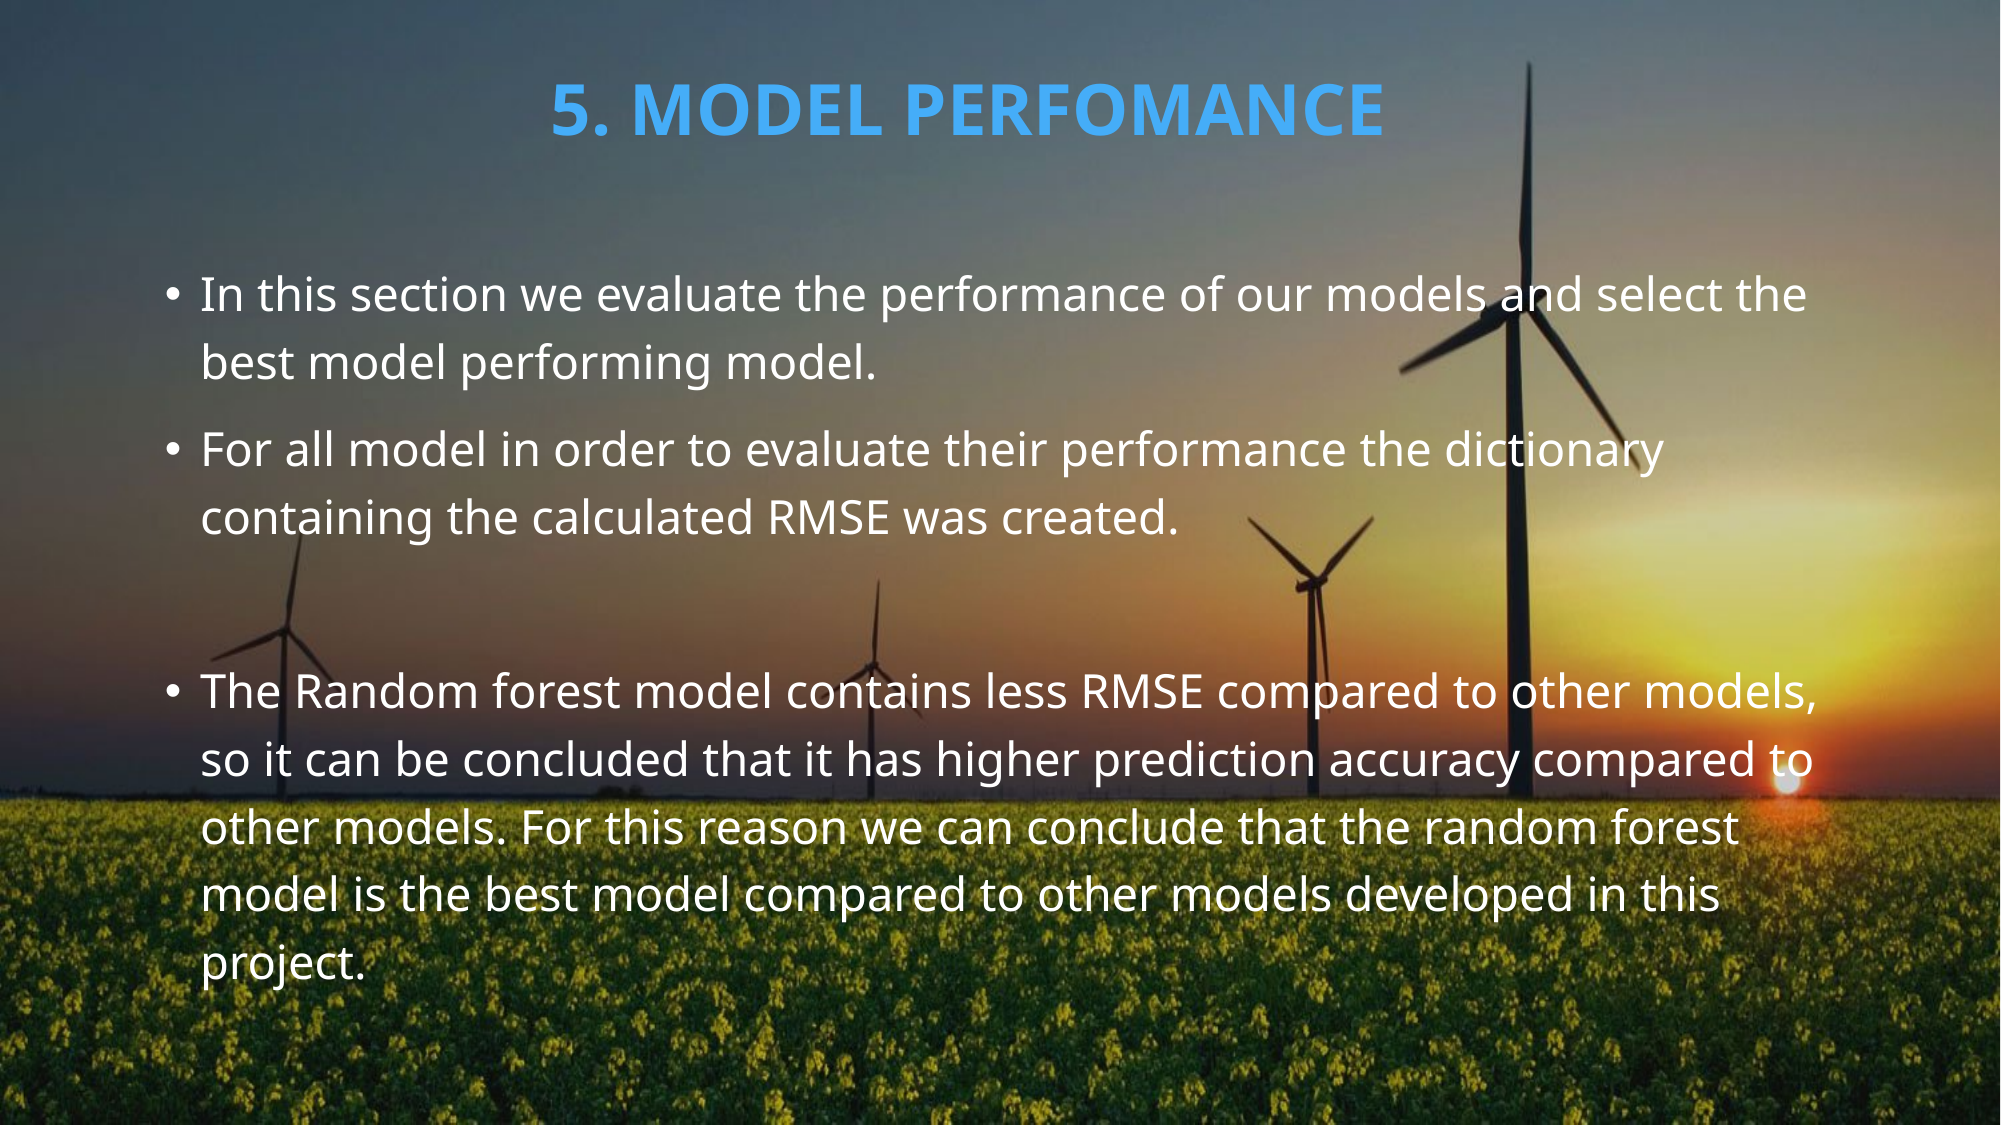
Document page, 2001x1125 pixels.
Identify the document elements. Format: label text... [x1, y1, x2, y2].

list In this section we evaluate the performance of our models and select the best model performing model. For all model in order to evaluate their performance the dictionary containing the calculated RMSE was created. The Random forest model contains less RMSE compared to other models, so it can be concluded that it has higher prediction accuracy compared to other models. For this reason we can conclude that the random forest model is the best model compared to other models developed in this project. [149, 246, 1849, 1002]
title 5. MODEL PERFOMANCE [119, 20, 1818, 204]
picture [0, 0, 2001, 1125]
